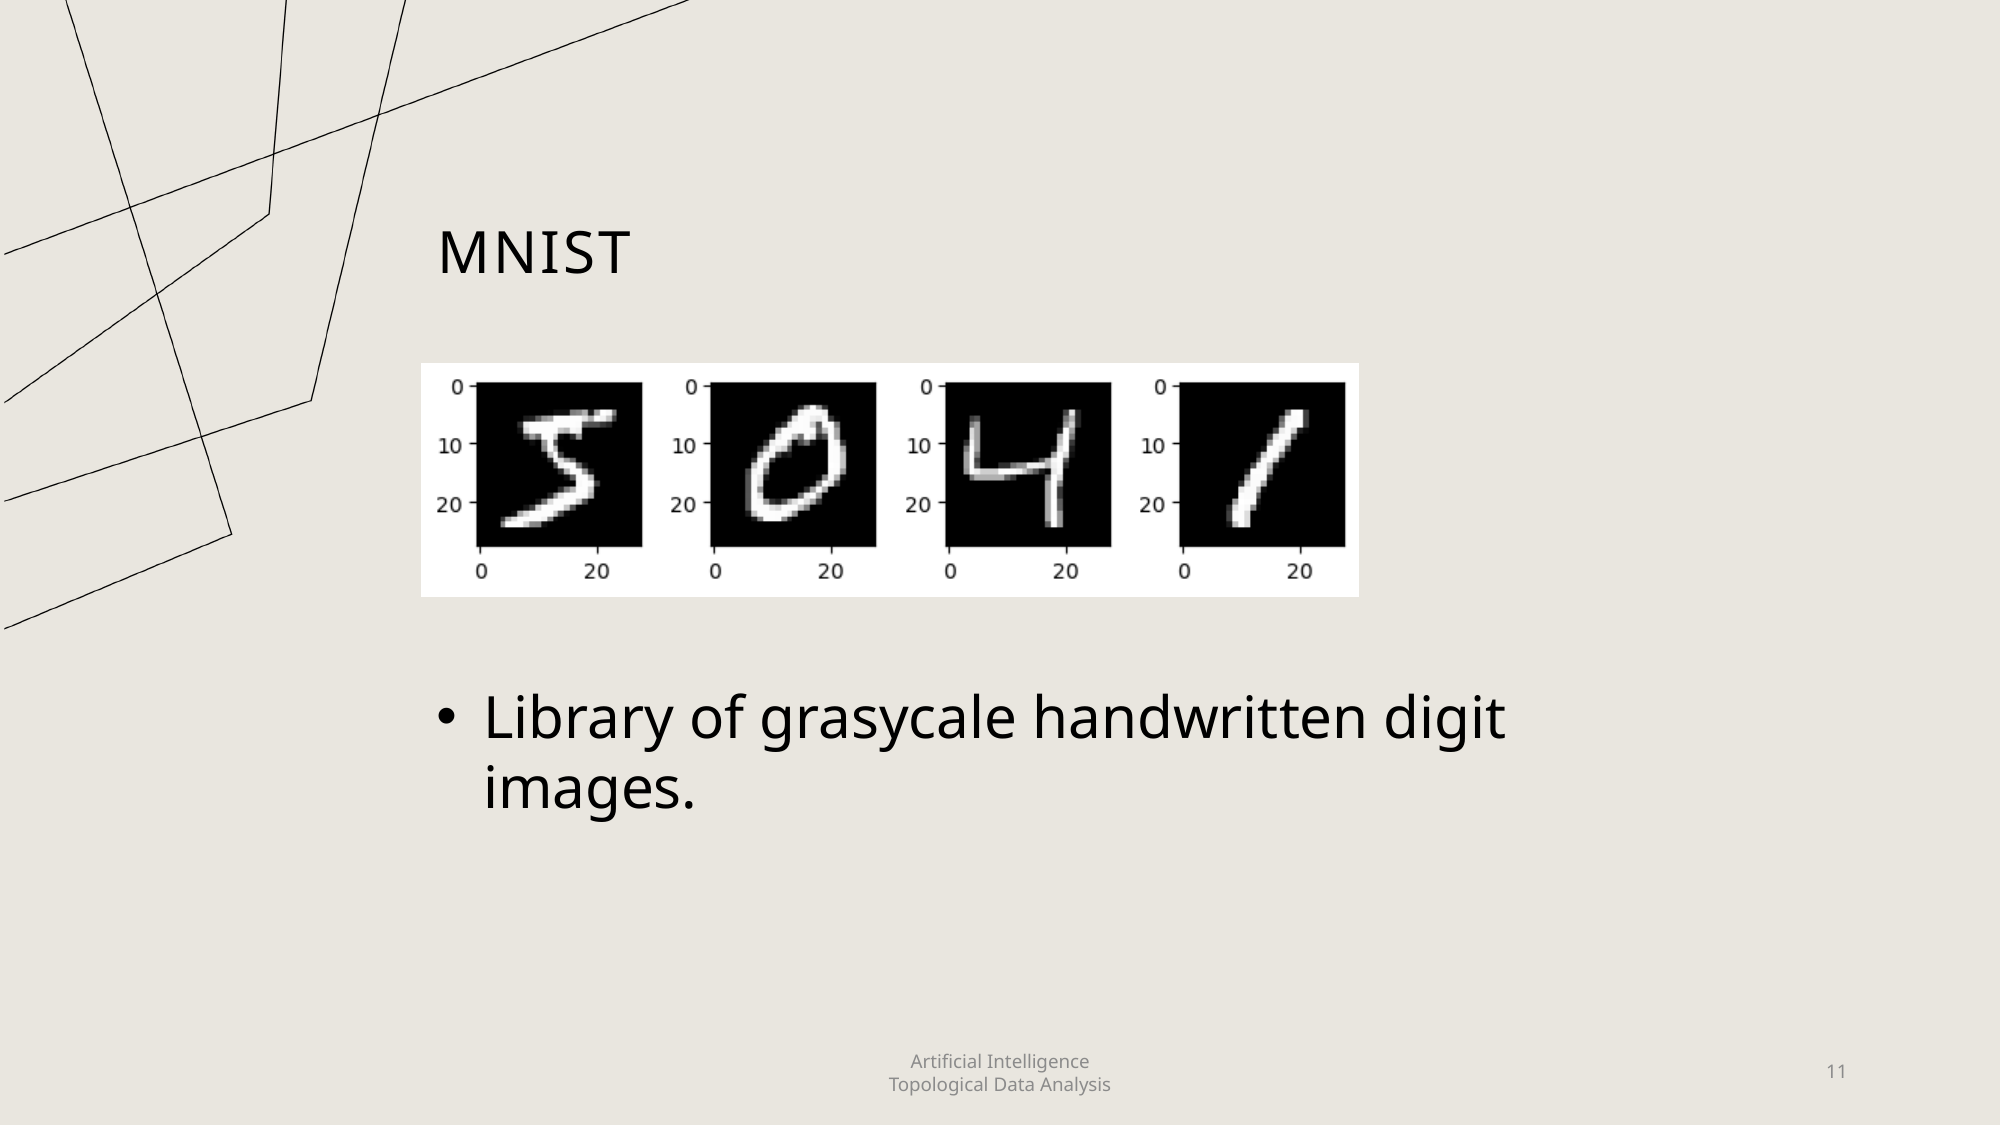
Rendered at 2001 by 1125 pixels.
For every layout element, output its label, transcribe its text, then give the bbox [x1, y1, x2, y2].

title MNIST [422, 146, 1863, 364]
footer Artificial Intelligence Topological Data Analysis [662, 1042, 1338, 1103]
slide_number 11 [1412, 1042, 1863, 1103]
text_box Library of grasycale handwritten digit images. [421, 672, 1652, 828]
picture [4, 0, 1359, 642]
